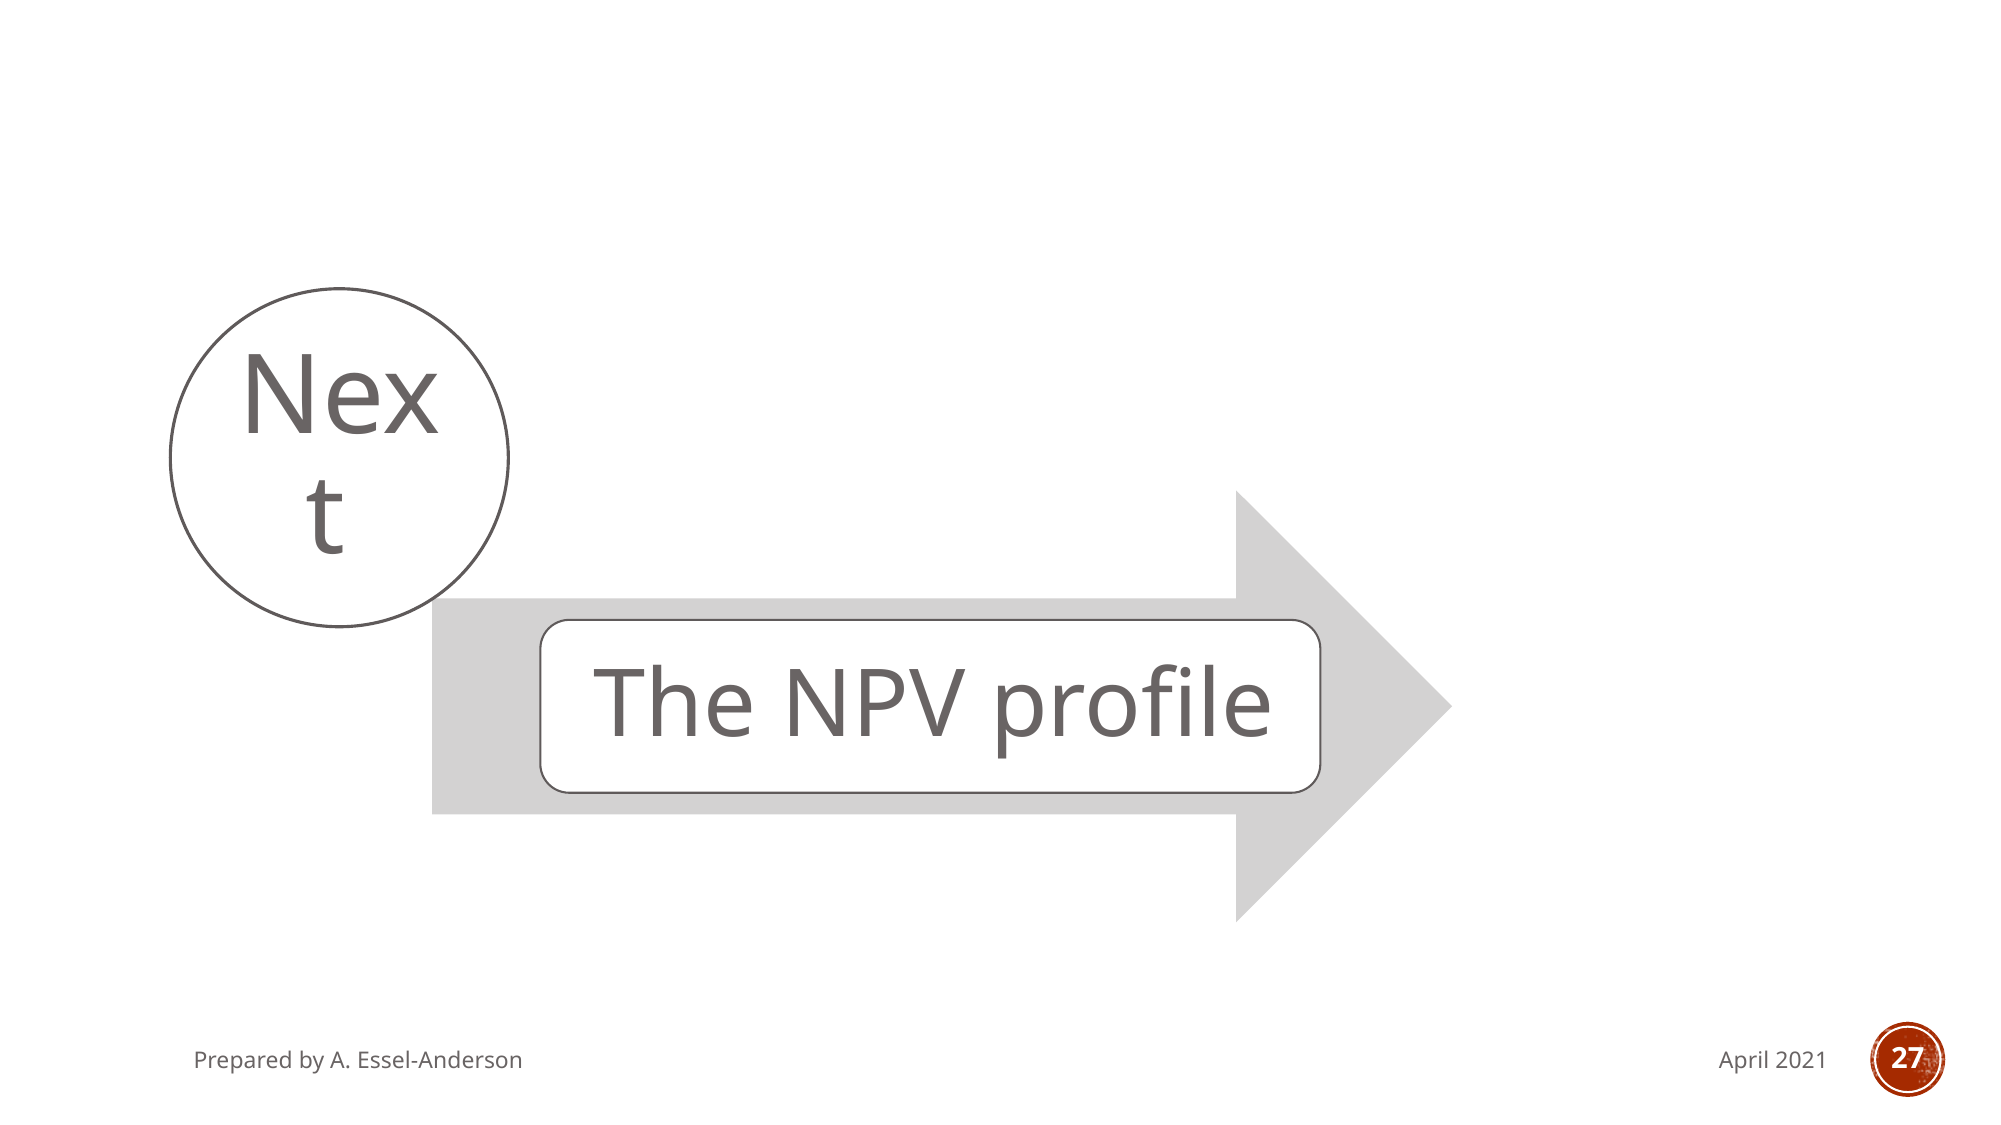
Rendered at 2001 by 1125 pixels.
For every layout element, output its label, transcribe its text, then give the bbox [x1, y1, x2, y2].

footer Prepared by A. Essel-Anderson [178, 1028, 1217, 1089]
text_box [111, 291, 570, 627]
slide_number 27 [1855, 1028, 1961, 1089]
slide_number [1306, 1028, 1844, 1089]
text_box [335, 495, 1527, 918]
